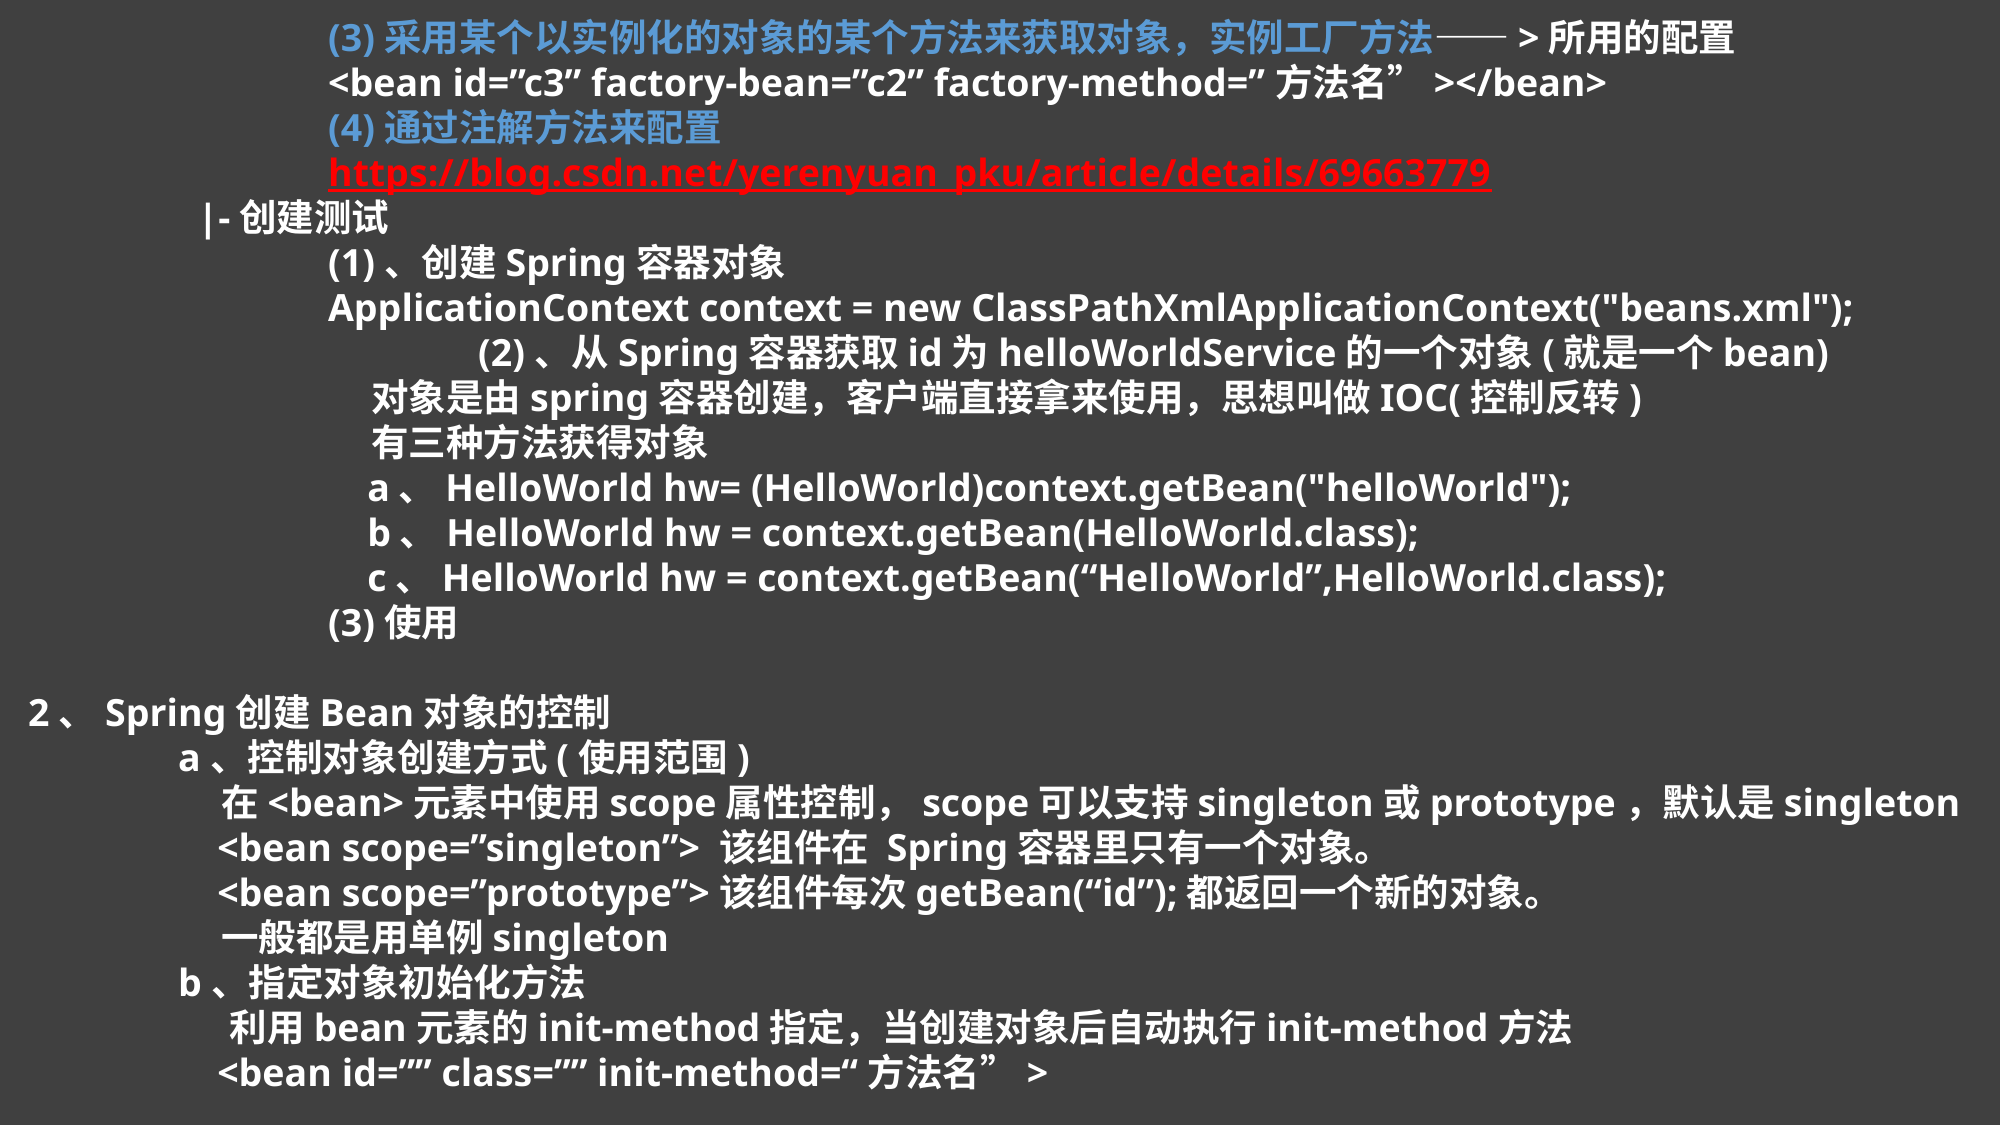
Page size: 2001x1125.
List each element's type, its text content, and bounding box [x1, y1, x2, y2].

text_box (3)采用某个以实例化的对象的某个方法来获取对象，实例工厂方法——>所用的配置 <bean id=”c3” factory-bean=”c2” factory-method=”方法名”></bean> (4)通过注解方法来配置 https://blog.csdn.net/yerenyuan_pku/article/details/69663779 |-创建测试 (1)、创建Spring容器对象 ApplicationContext context = new ClassPathXmlApplicationContext("beans.xml"); (2)、从Spring容器获取id为helloWorldService的一个对象(就是一个bean) 对象是由spring容器创建，客户端直接拿来使用，思想叫做IOC(控制反转) 有三种方法获得对象 a、HelloWorld hw= (HelloWorld)context.getBean("helloWorld"); b、HelloWorld hw = context.getBean(HelloWorld.class); c、HelloWorld hw = context.getBean(“HelloWorld”,HelloWorld.class); (3)使用 2、Spring创建Bean对象的控制 a、控制对象创建方式(使用范围) 在<bean>元素中使用scope属性控制，scope可以支持singleton或prototype，默认是singleton <bean scope=”singleton”> 该组件在 Spring容器里只有一个对象。 <bean scope=”prototype”>该组件每次getBean(“id”);都返回一个新的对象。 一般都是用单例singleton b、指定对象初始化方法 利用bean元素的init-method指定，当创建对象后自动执行init-method方法 <bean id=”” class=”” init-method=“方法名”> [13, 6, 1987, 1125]
